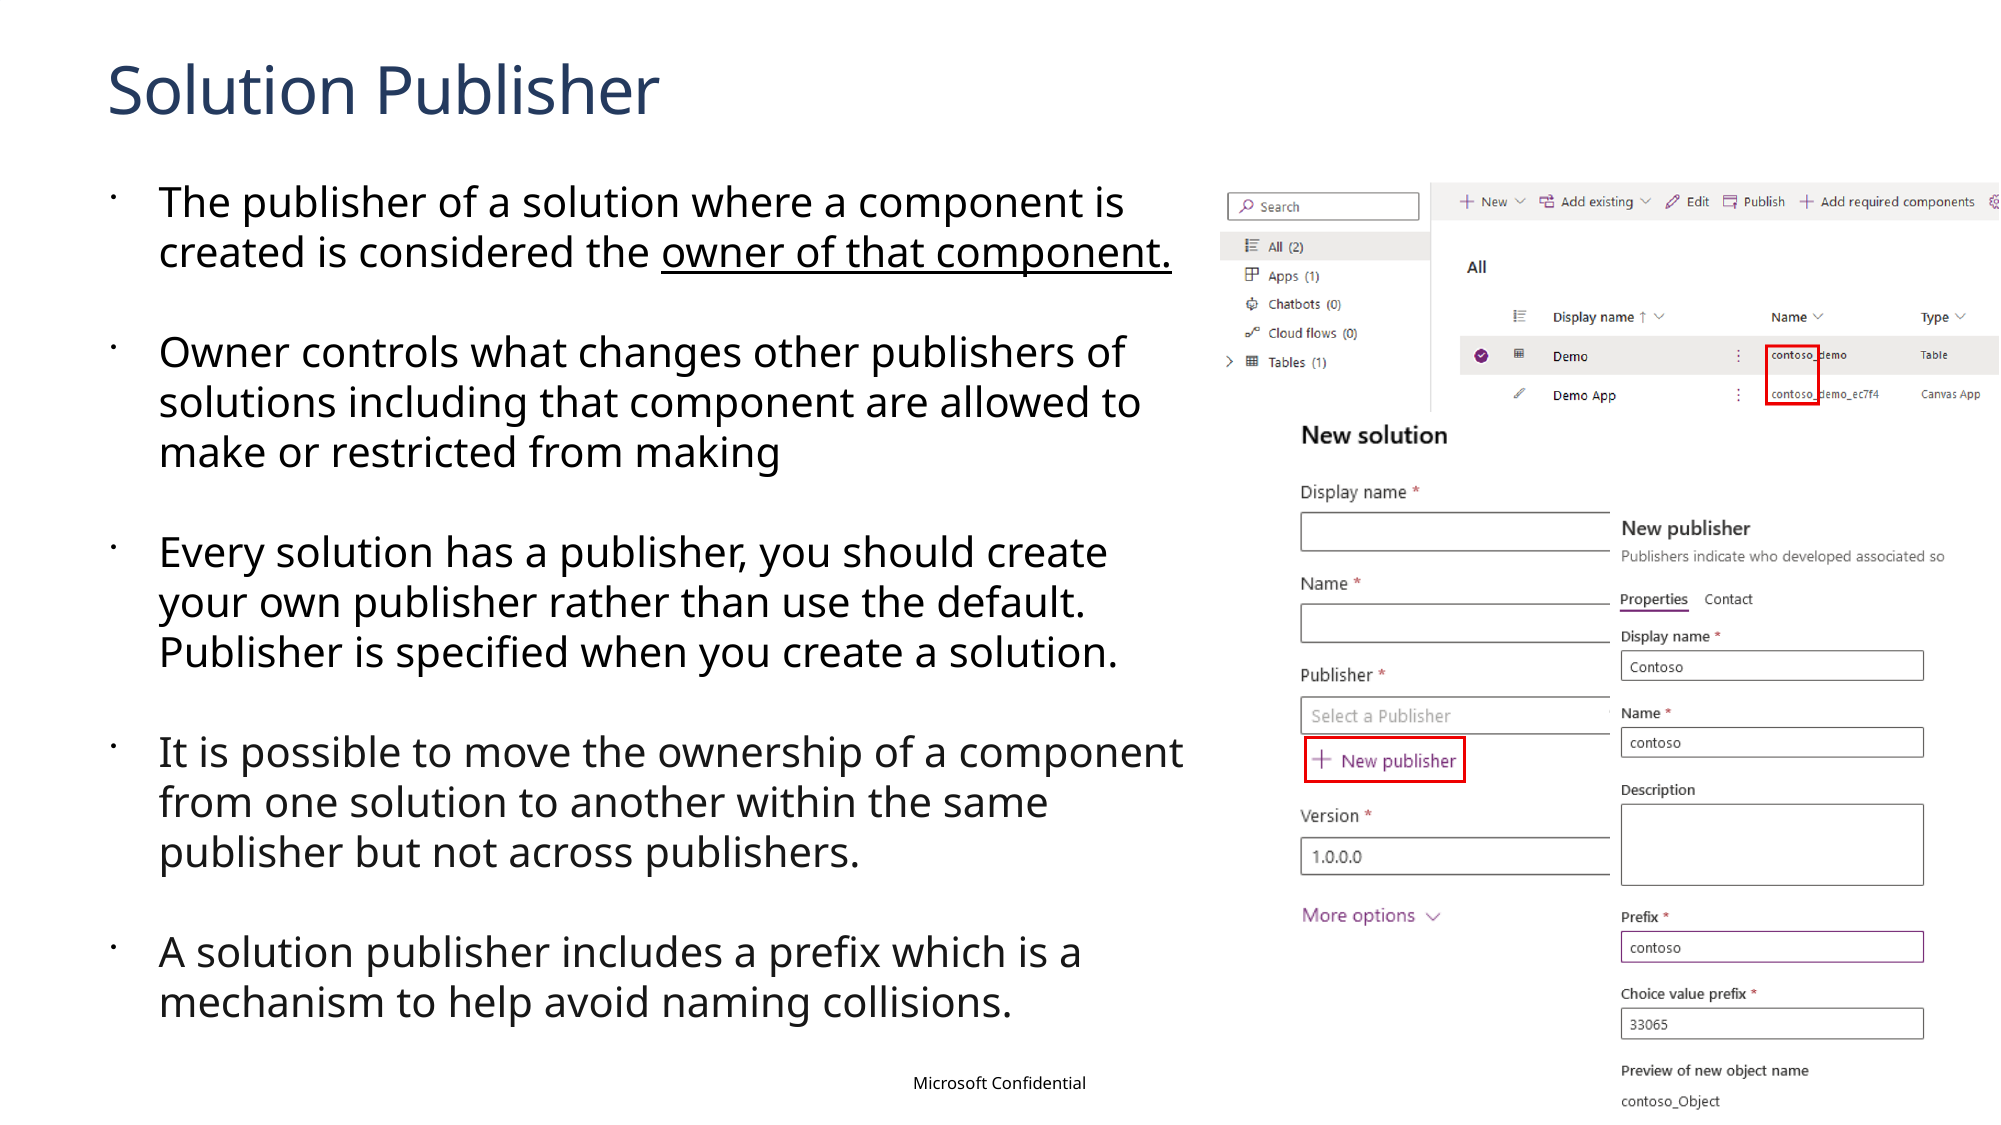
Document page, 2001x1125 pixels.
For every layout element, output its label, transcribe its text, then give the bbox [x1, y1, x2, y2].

picture [1220, 172, 2000, 1125]
list The publisher of a solution where a component is created is considered the owner of that component. Owner controls what changes other publishers of solutions including that component are allowed to make or restricted from making Every solution has a publisher, you should create your own publisher rather than use the default. Publisher is specified when you create a solution. It is possible to move the ownership of a component from one solution to another within the same publisher but not across publishers. A solution publisher includes a prefix which is a mechanism to help avoid naming collisions. [107, 176, 1200, 1033]
text_box Microsoft Confidential [662, 1072, 1338, 1093]
title Solution Publisher [107, 52, 1893, 129]
